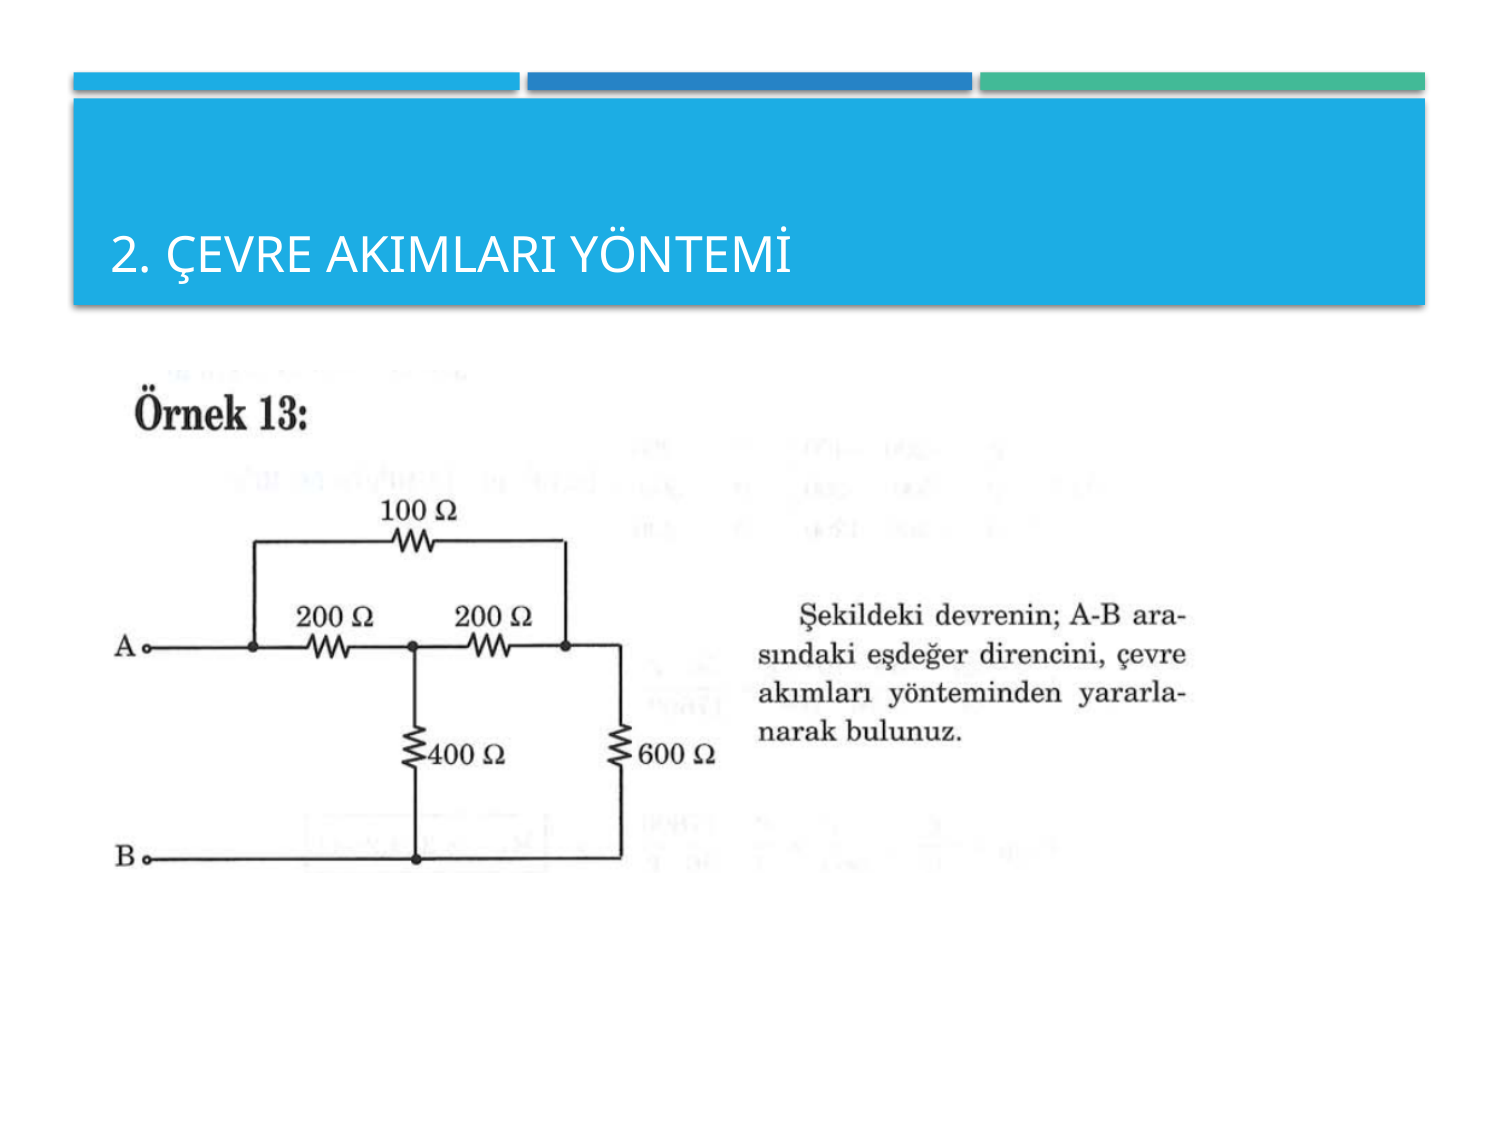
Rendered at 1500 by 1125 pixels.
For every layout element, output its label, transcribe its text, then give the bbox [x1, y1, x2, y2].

picture [70, 370, 1217, 873]
title 2. Çevre akımları yöntemi [95, 112, 1406, 291]
